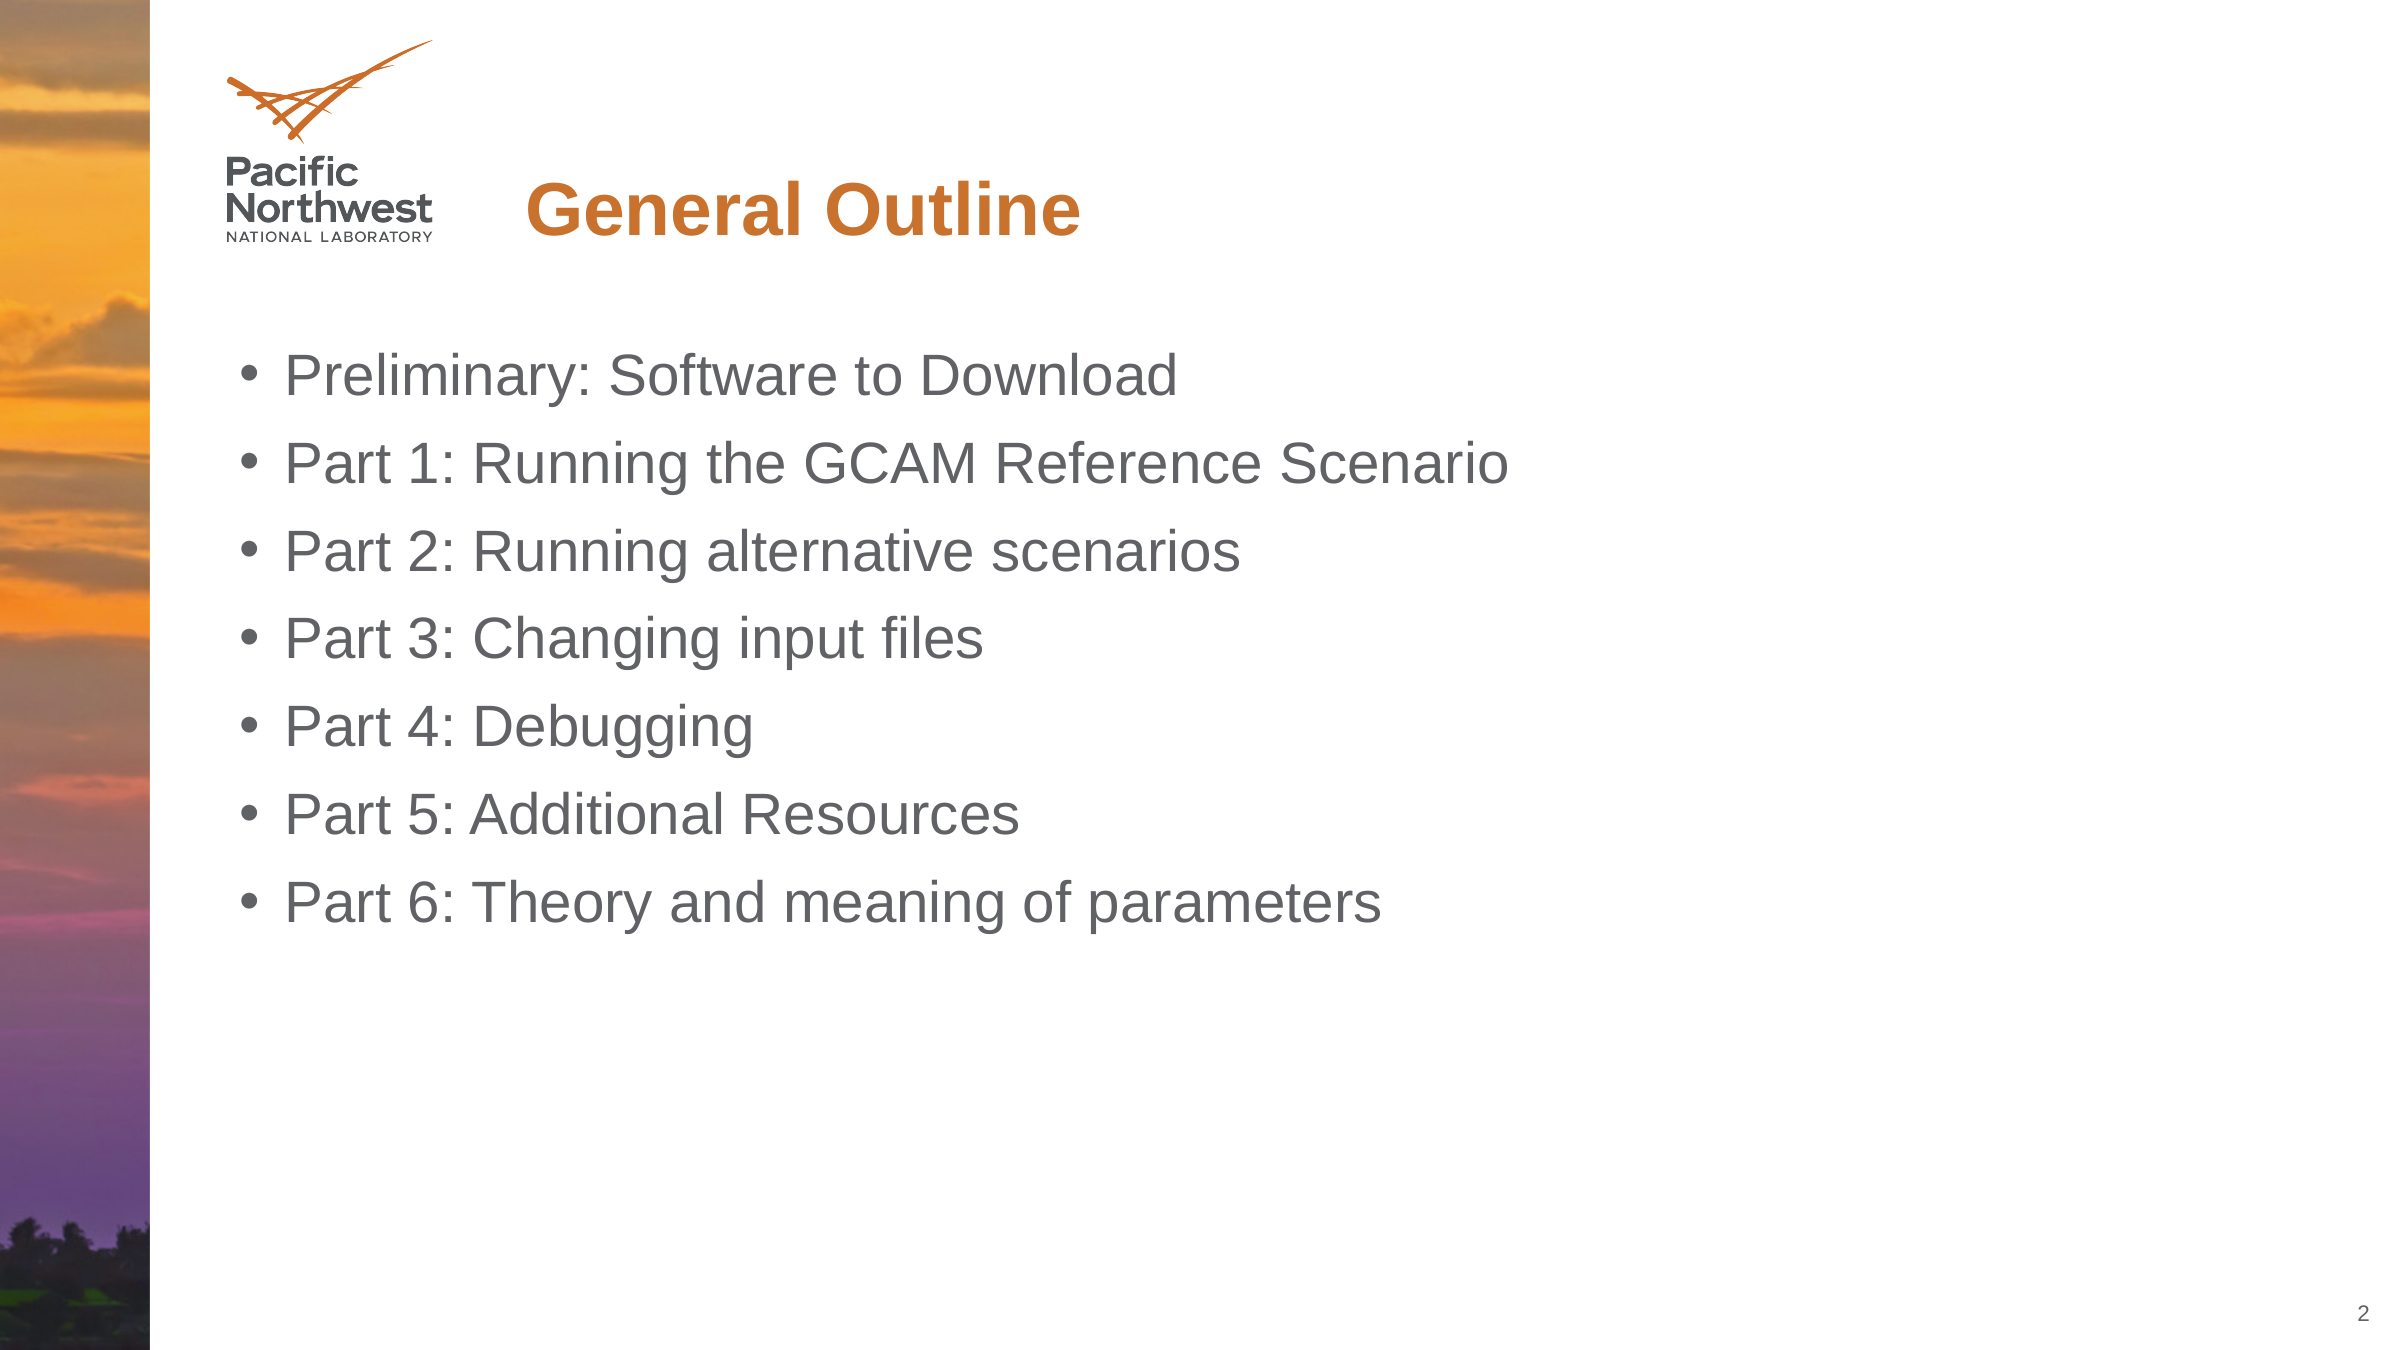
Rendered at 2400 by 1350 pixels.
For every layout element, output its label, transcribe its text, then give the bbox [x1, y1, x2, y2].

list Preliminary: Software to Download Part 1: Running the GCAM Reference Scenario Part 2: Running alternative scenarios Part 3: Changing input files Part 4: Debugging Part 5: Additional Resources Part 6: Theory and meaning of parameters [225, 337, 2325, 1238]
title General Outline [525, 44, 2325, 260]
slide_number 2 [2295, 1275, 2370, 1350]
picture [225, 38, 435, 244]
picture [0, 0, 149, 1350]
